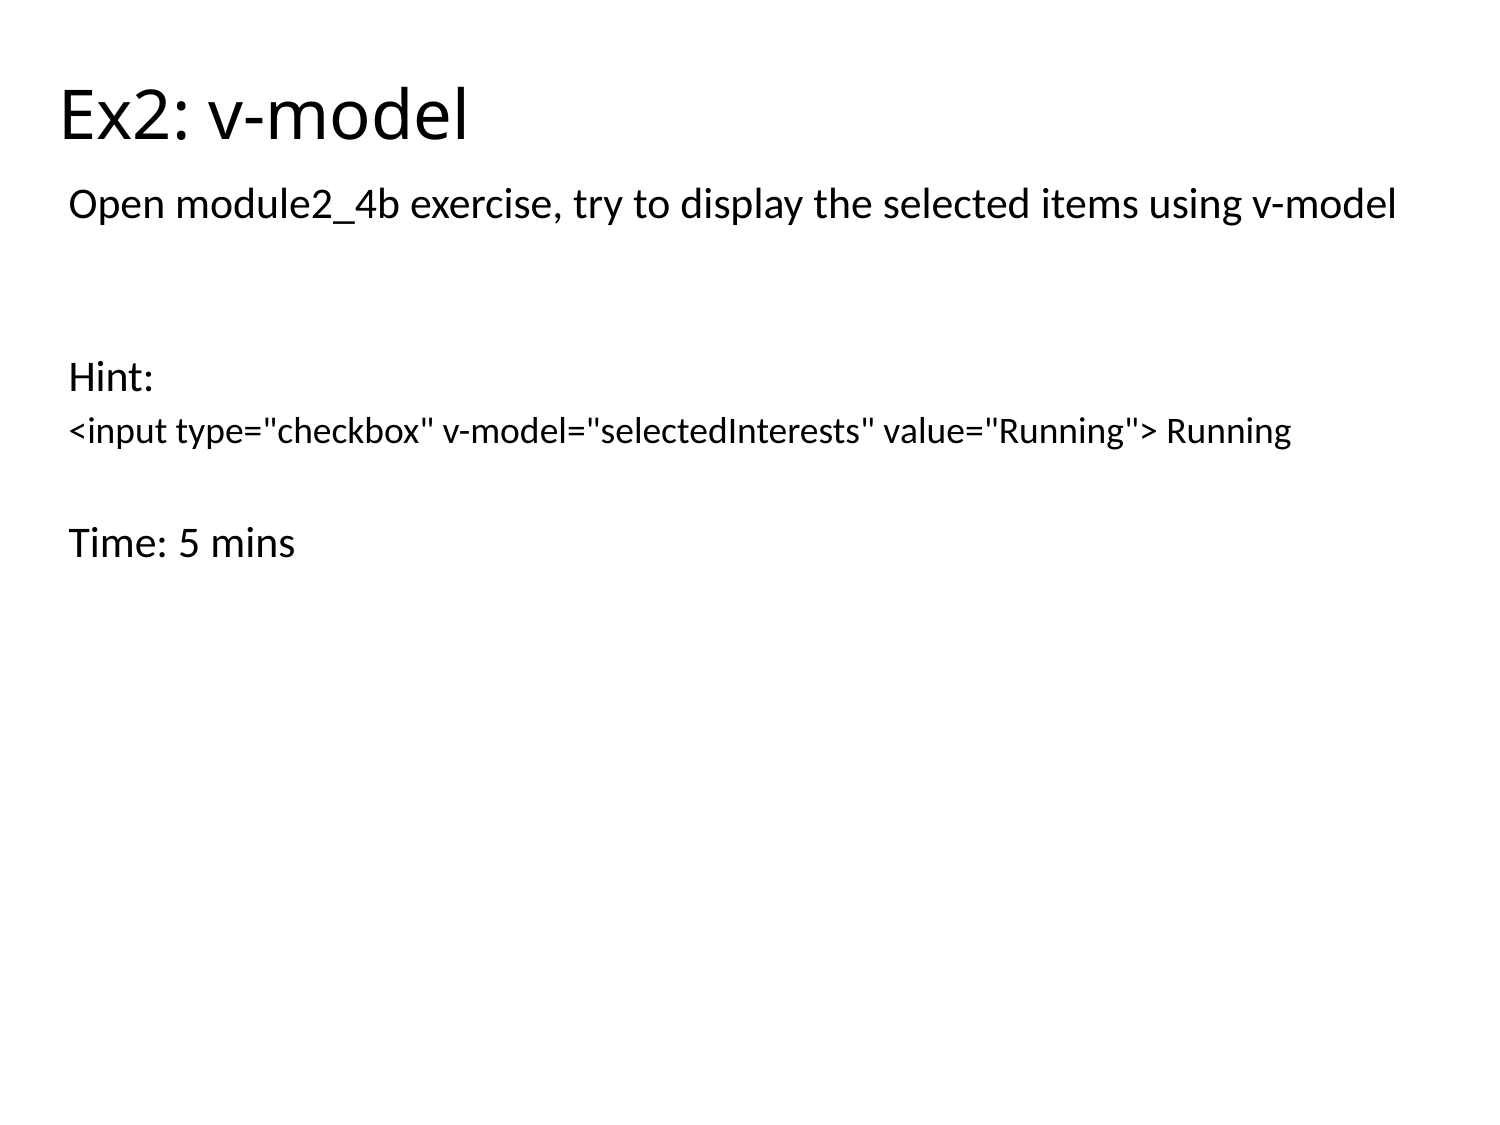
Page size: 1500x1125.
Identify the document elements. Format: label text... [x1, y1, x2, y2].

title Ex2: v-model [43, 61, 1349, 174]
list Open module2_4b exercise, try to display the selected items using v-model Hint: <input type="checkbox" v-model="selectedInterests" value="Running"> Running Time: 5 mins [53, 173, 1488, 1054]
